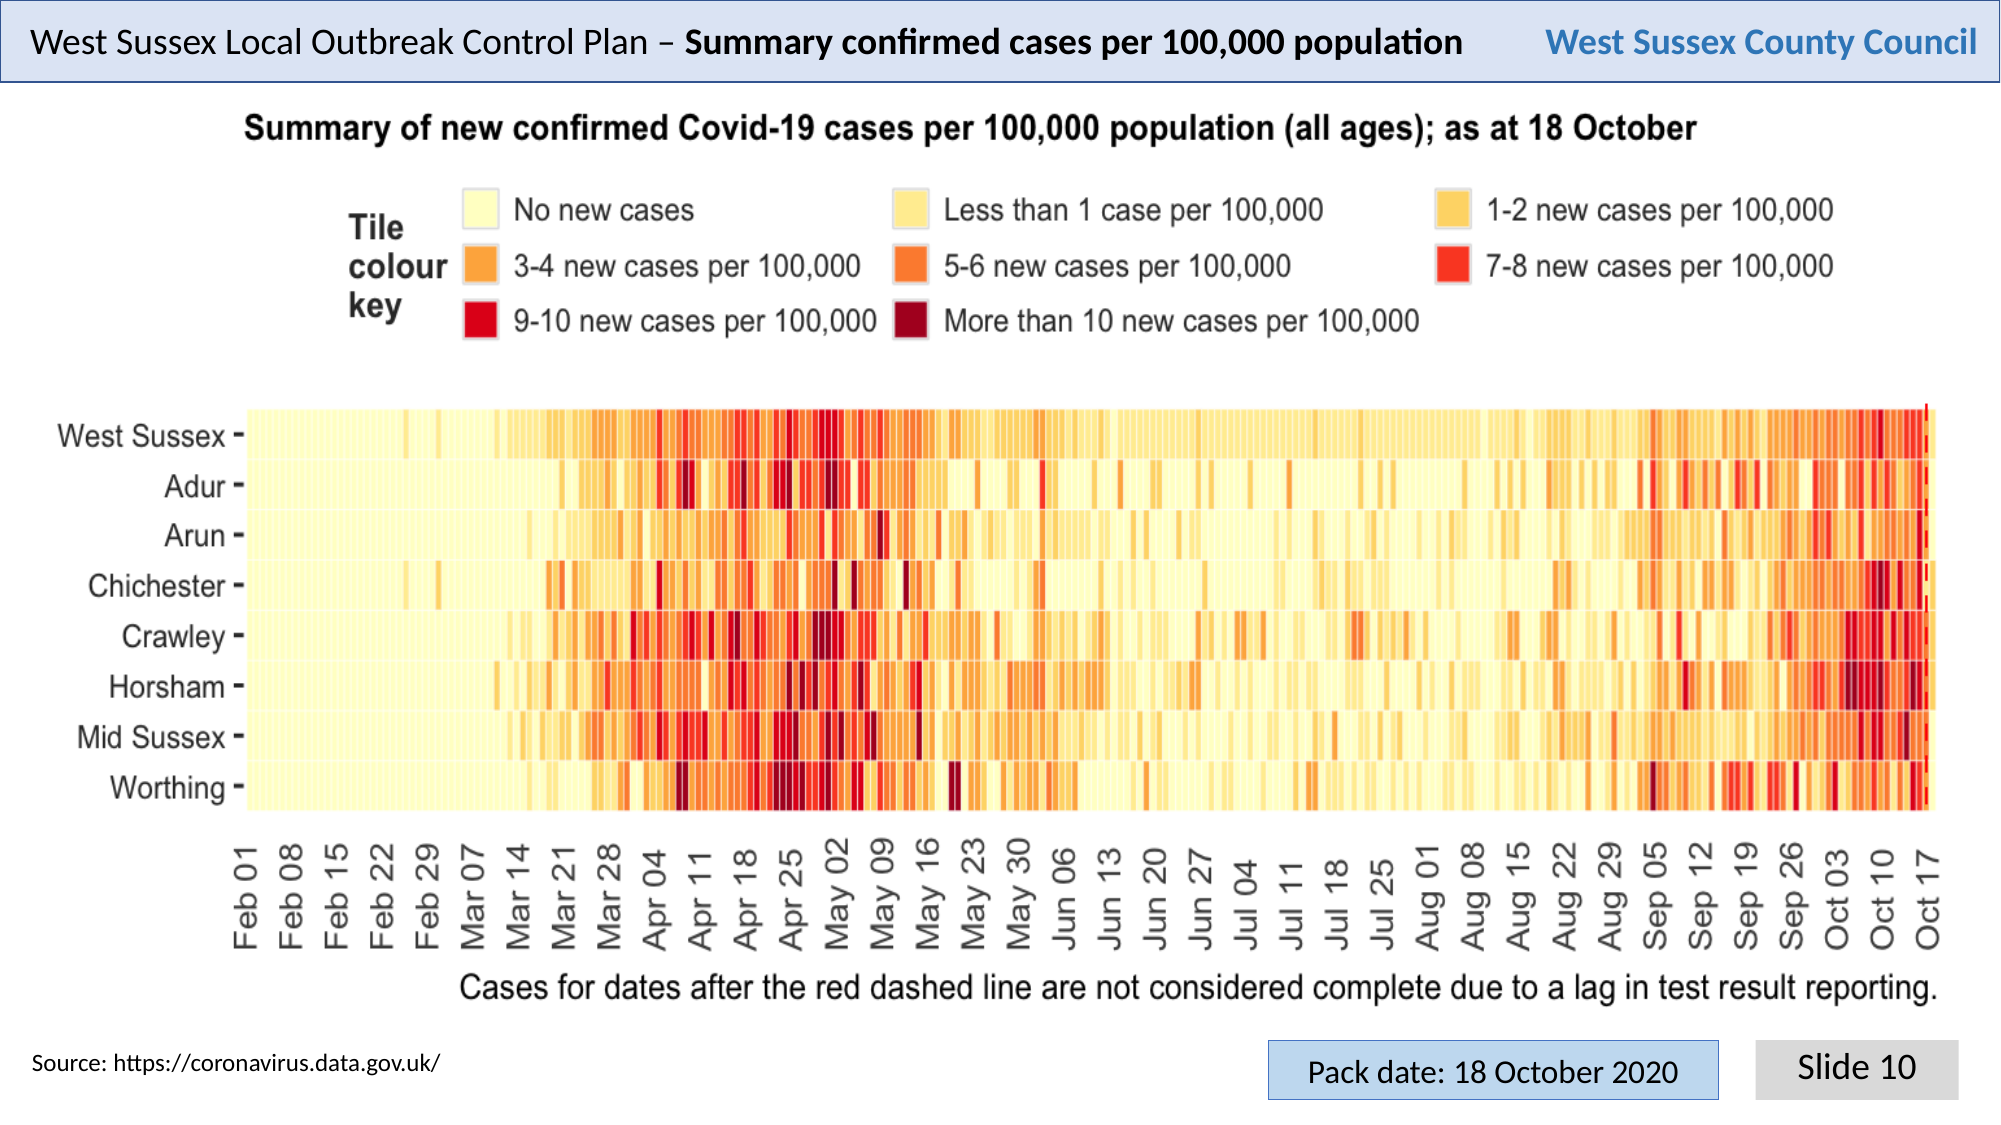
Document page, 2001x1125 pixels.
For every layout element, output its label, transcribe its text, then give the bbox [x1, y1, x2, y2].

list Slide 10 [1755, 1040, 1959, 1100]
list Source: https://coronavirus.data.gov.uk/ [17, 1042, 660, 1103]
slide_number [1268, 1040, 1719, 1100]
picture [38, 91, 1959, 1028]
